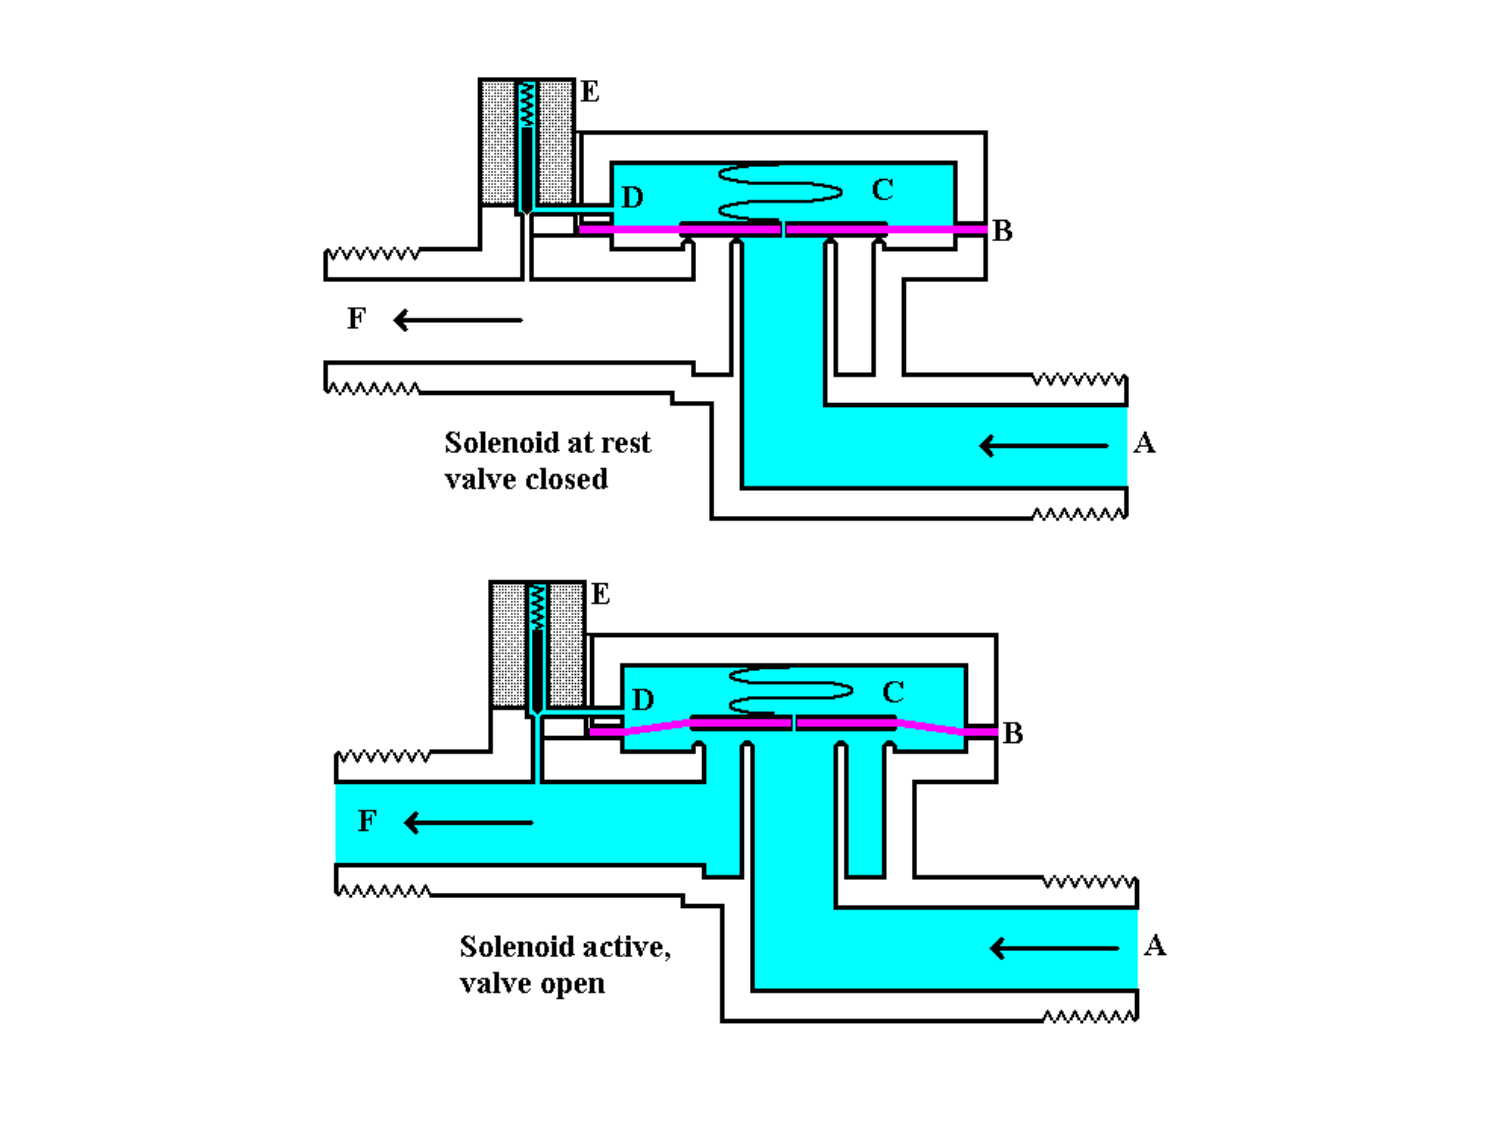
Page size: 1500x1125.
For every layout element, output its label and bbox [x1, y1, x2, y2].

picture [310, 67, 1188, 1066]
